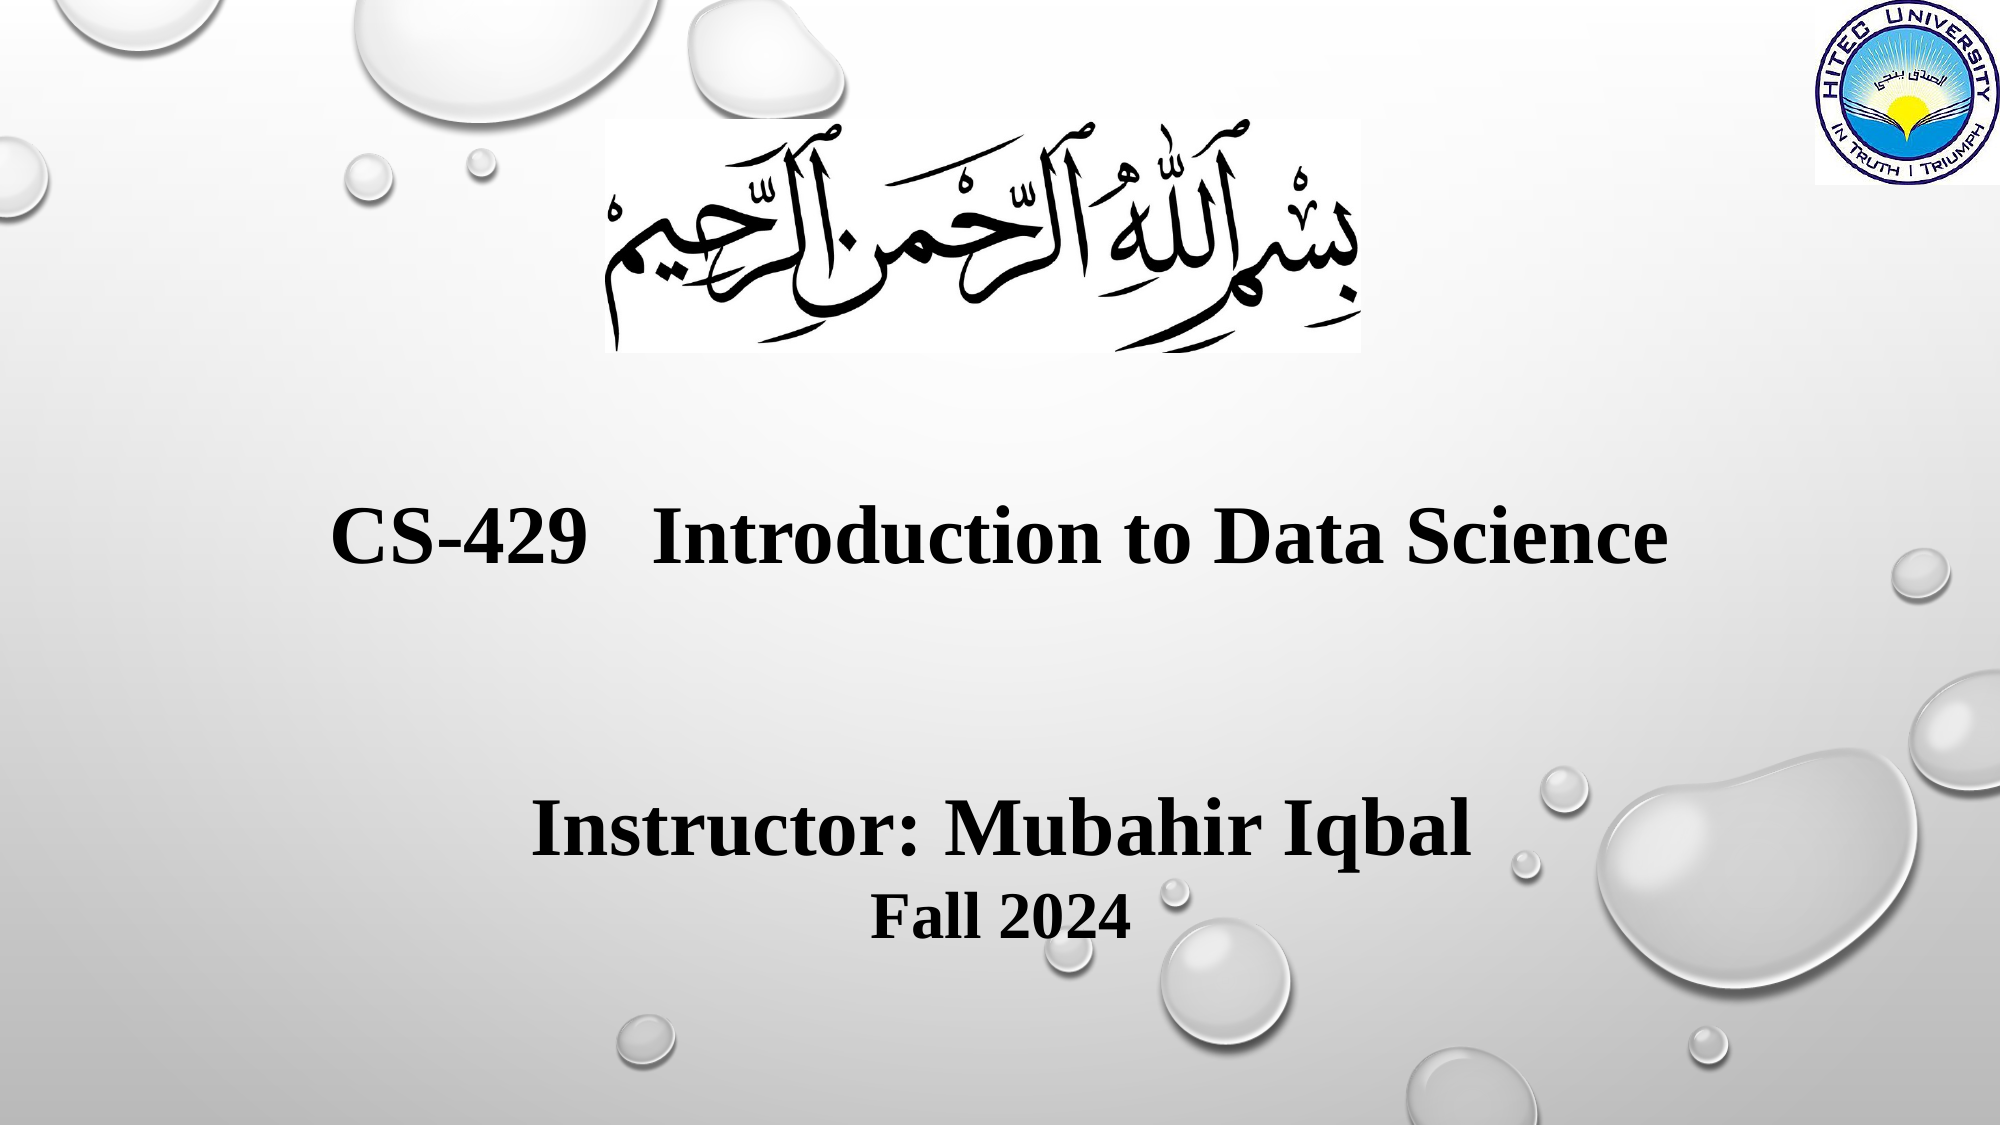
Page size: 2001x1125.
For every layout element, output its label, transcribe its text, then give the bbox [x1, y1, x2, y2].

text_box CS-429 Introduction to Data Science [0, 473, 2000, 589]
picture [0, 589, 2000, 1125]
picture [0, 0, 2000, 473]
text_box Instructor: Mubahir Iqbal Fall 2024 [1, 764, 2000, 960]
